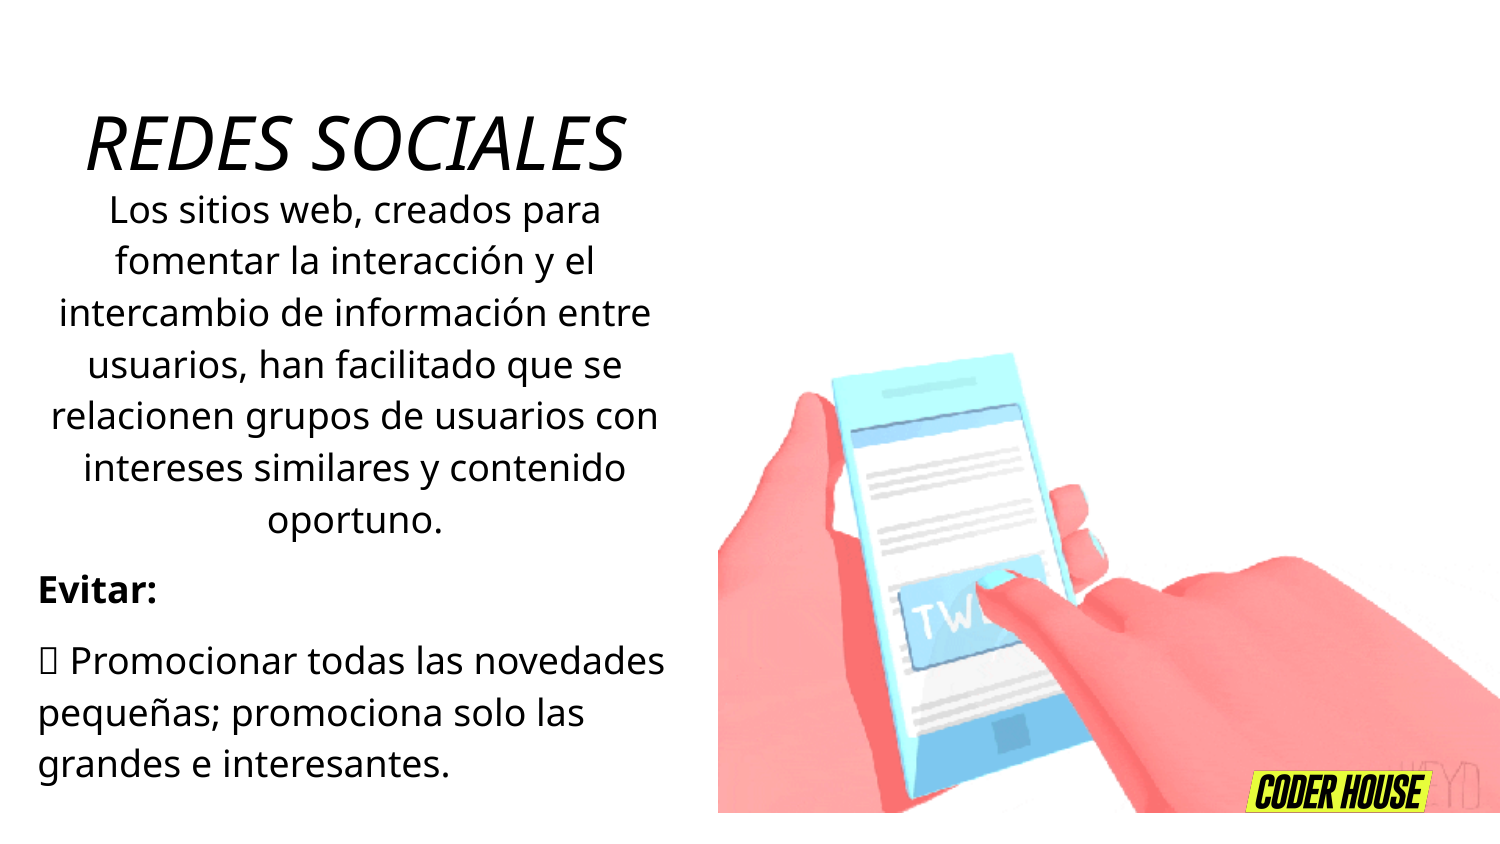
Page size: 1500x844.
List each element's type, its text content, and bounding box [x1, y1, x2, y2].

picture [718, 30, 1500, 819]
text_box Los sitios web, creados para fomentar la interacción y el intercambio de información entre usuarios, han facilitado que se relacionen grupos de usuarios con intereses similares y contenido oportuno. Evitar: 🚫 Promocionar todas las novedades pequeñas; promociona solo las grandes e interesantes. [22, 163, 688, 680]
text_box REDES SOCIALES [0, 66, 713, 182]
